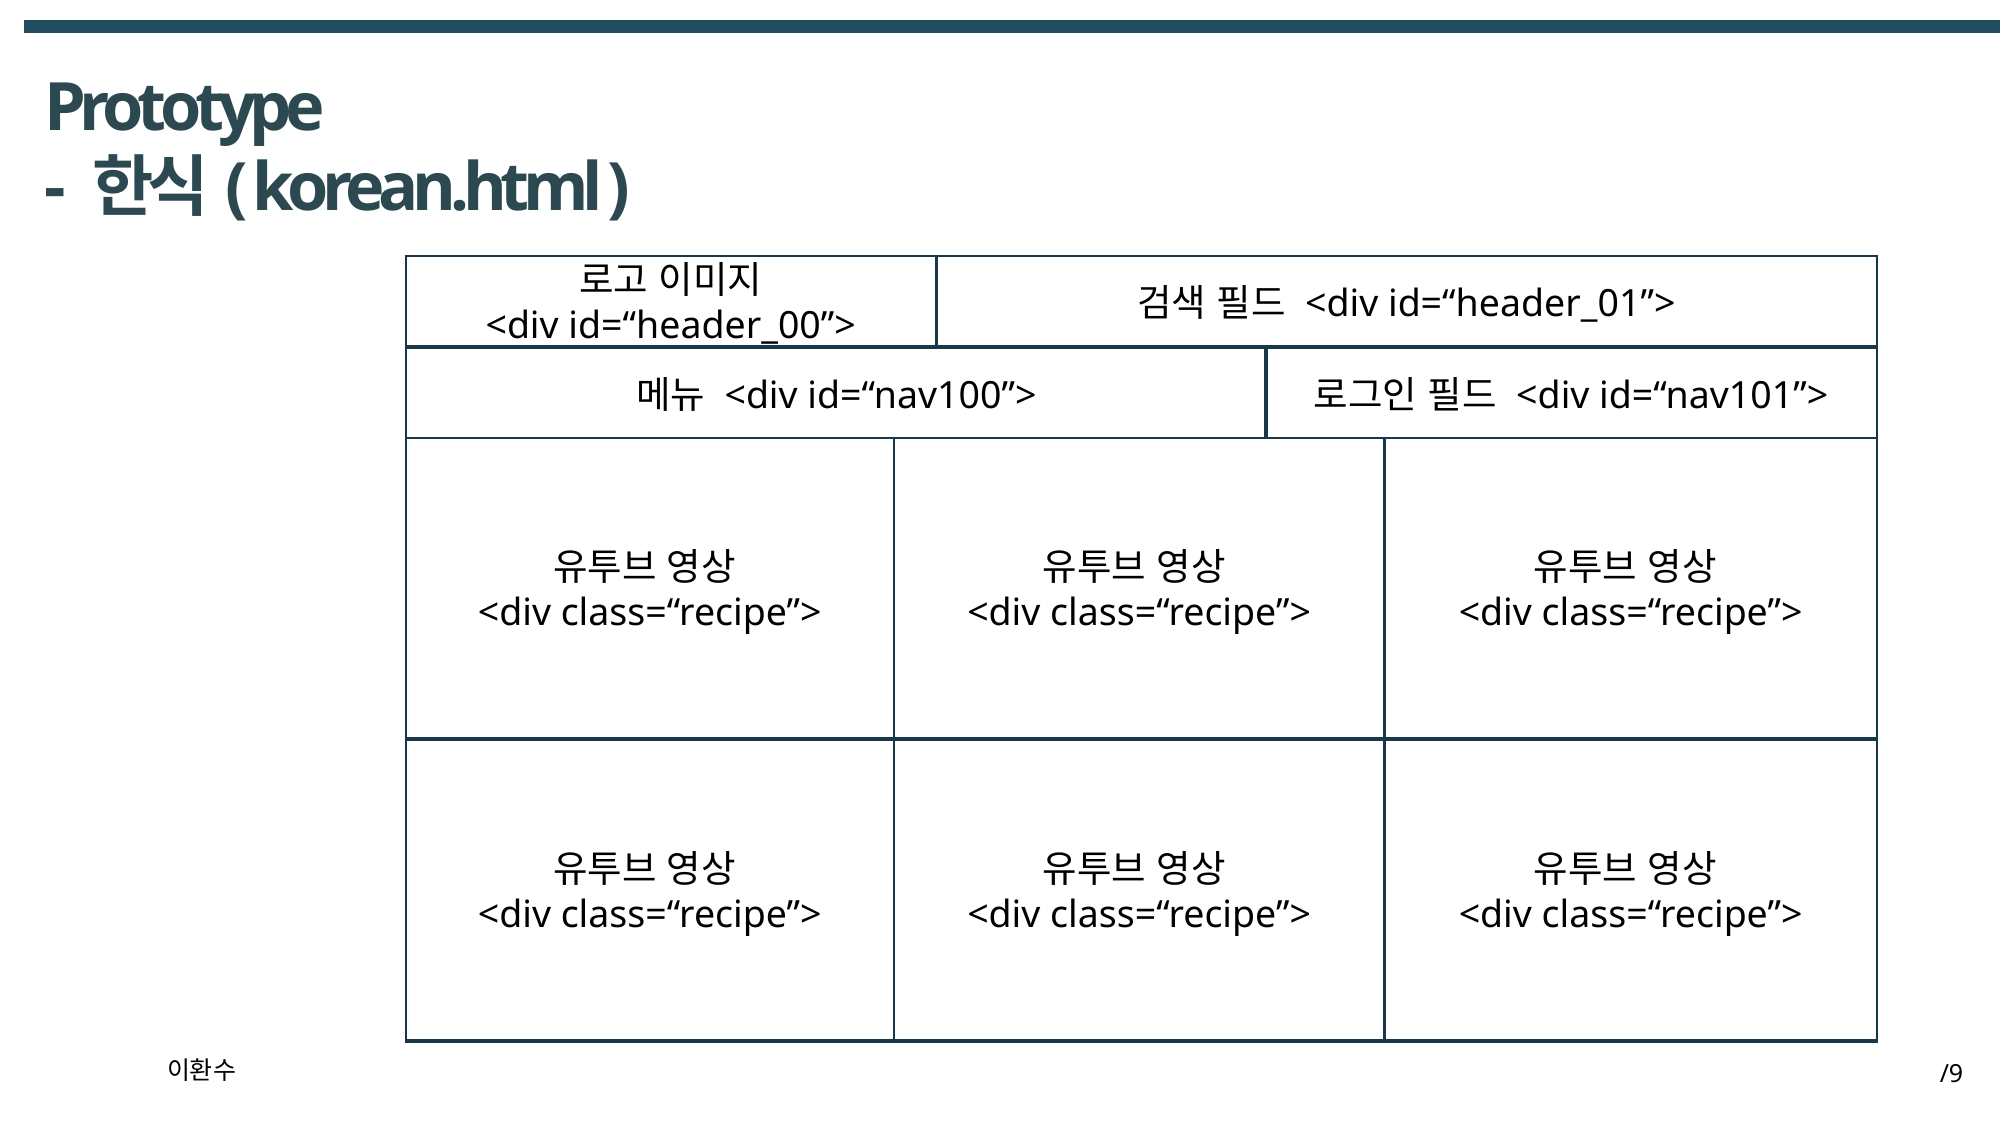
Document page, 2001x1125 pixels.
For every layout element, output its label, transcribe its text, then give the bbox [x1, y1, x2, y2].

text_box Prototype - 한식( korean.html ) [29, 56, 700, 232]
text_box 검색 필드 <div id=“header_01”> [935, 255, 1878, 347]
text_box 유투브 영상 <div class=“recipe”> [893, 437, 1384, 739]
text_box 유투브 영상 <div class=“recipe”> [1384, 739, 1878, 1041]
text_box 유투브 영상 <div class=“recipe”> [1384, 437, 1878, 739]
text_box 로고 이미지 <div id=“header_00”> [405, 255, 935, 347]
text_box 유투브 영상 <div class=“recipe”> [405, 739, 893, 1041]
text_box 유투브 영상 <div class=“recipe”> [405, 437, 893, 739]
text_box 로그인 필드 <div id=“nav101”> [1264, 347, 1878, 437]
text_box 유투브 영상 <div class=“recipe”> [893, 739, 1384, 1041]
footer 이환수 [18, 1042, 385, 1103]
text_box 메뉴 <div id=“nav100”> [405, 347, 1264, 437]
